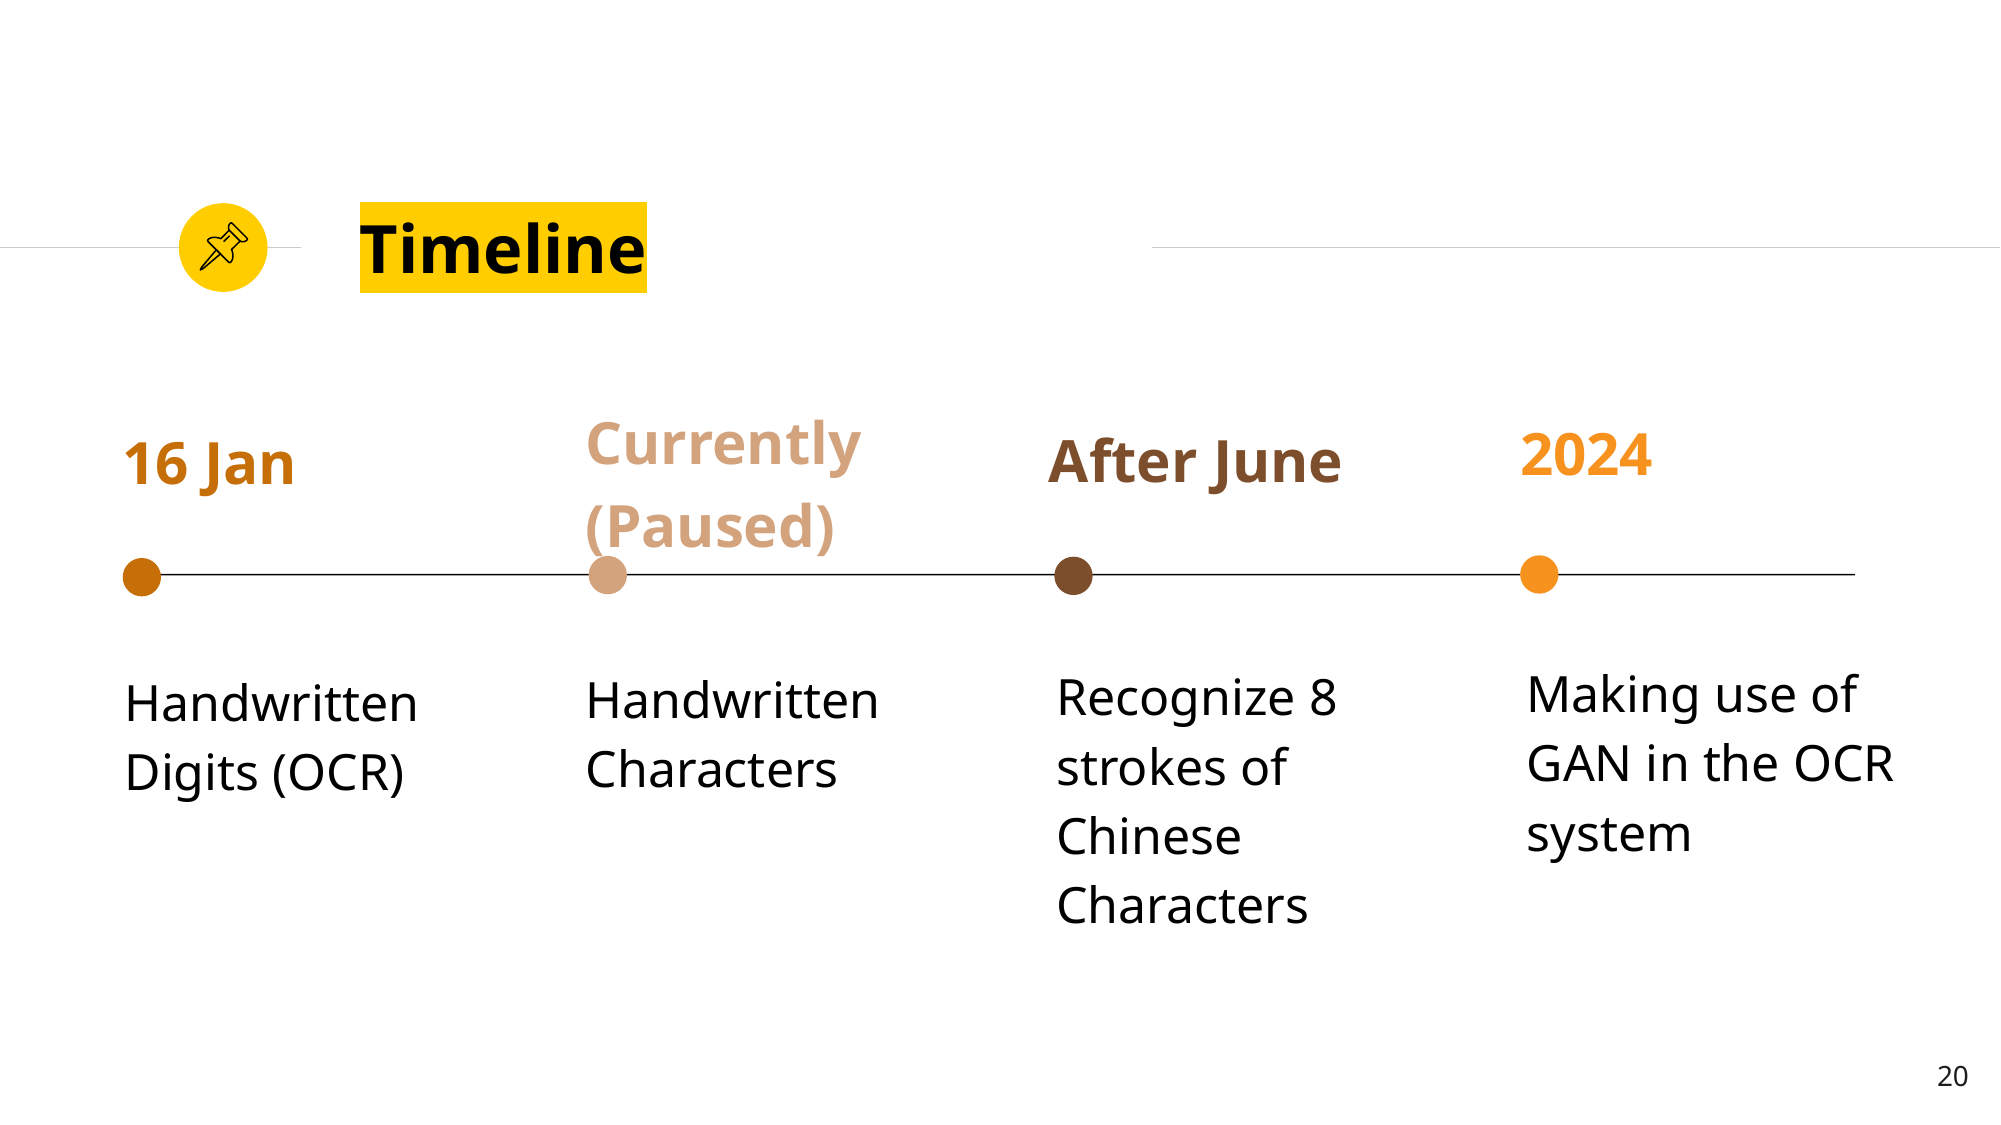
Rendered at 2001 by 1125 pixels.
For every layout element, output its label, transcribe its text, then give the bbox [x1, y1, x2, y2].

text_box Recognize 8 strokes of Chinese Characters [1056, 815, 1459, 934]
text_box Making use of GAN in the OCR system [1526, 652, 1929, 862]
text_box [122, 392, 1886, 804]
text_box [200, 222, 248, 271]
title Timeline [339, 198, 1597, 295]
slide_number 20 [1868, 1038, 1989, 1125]
